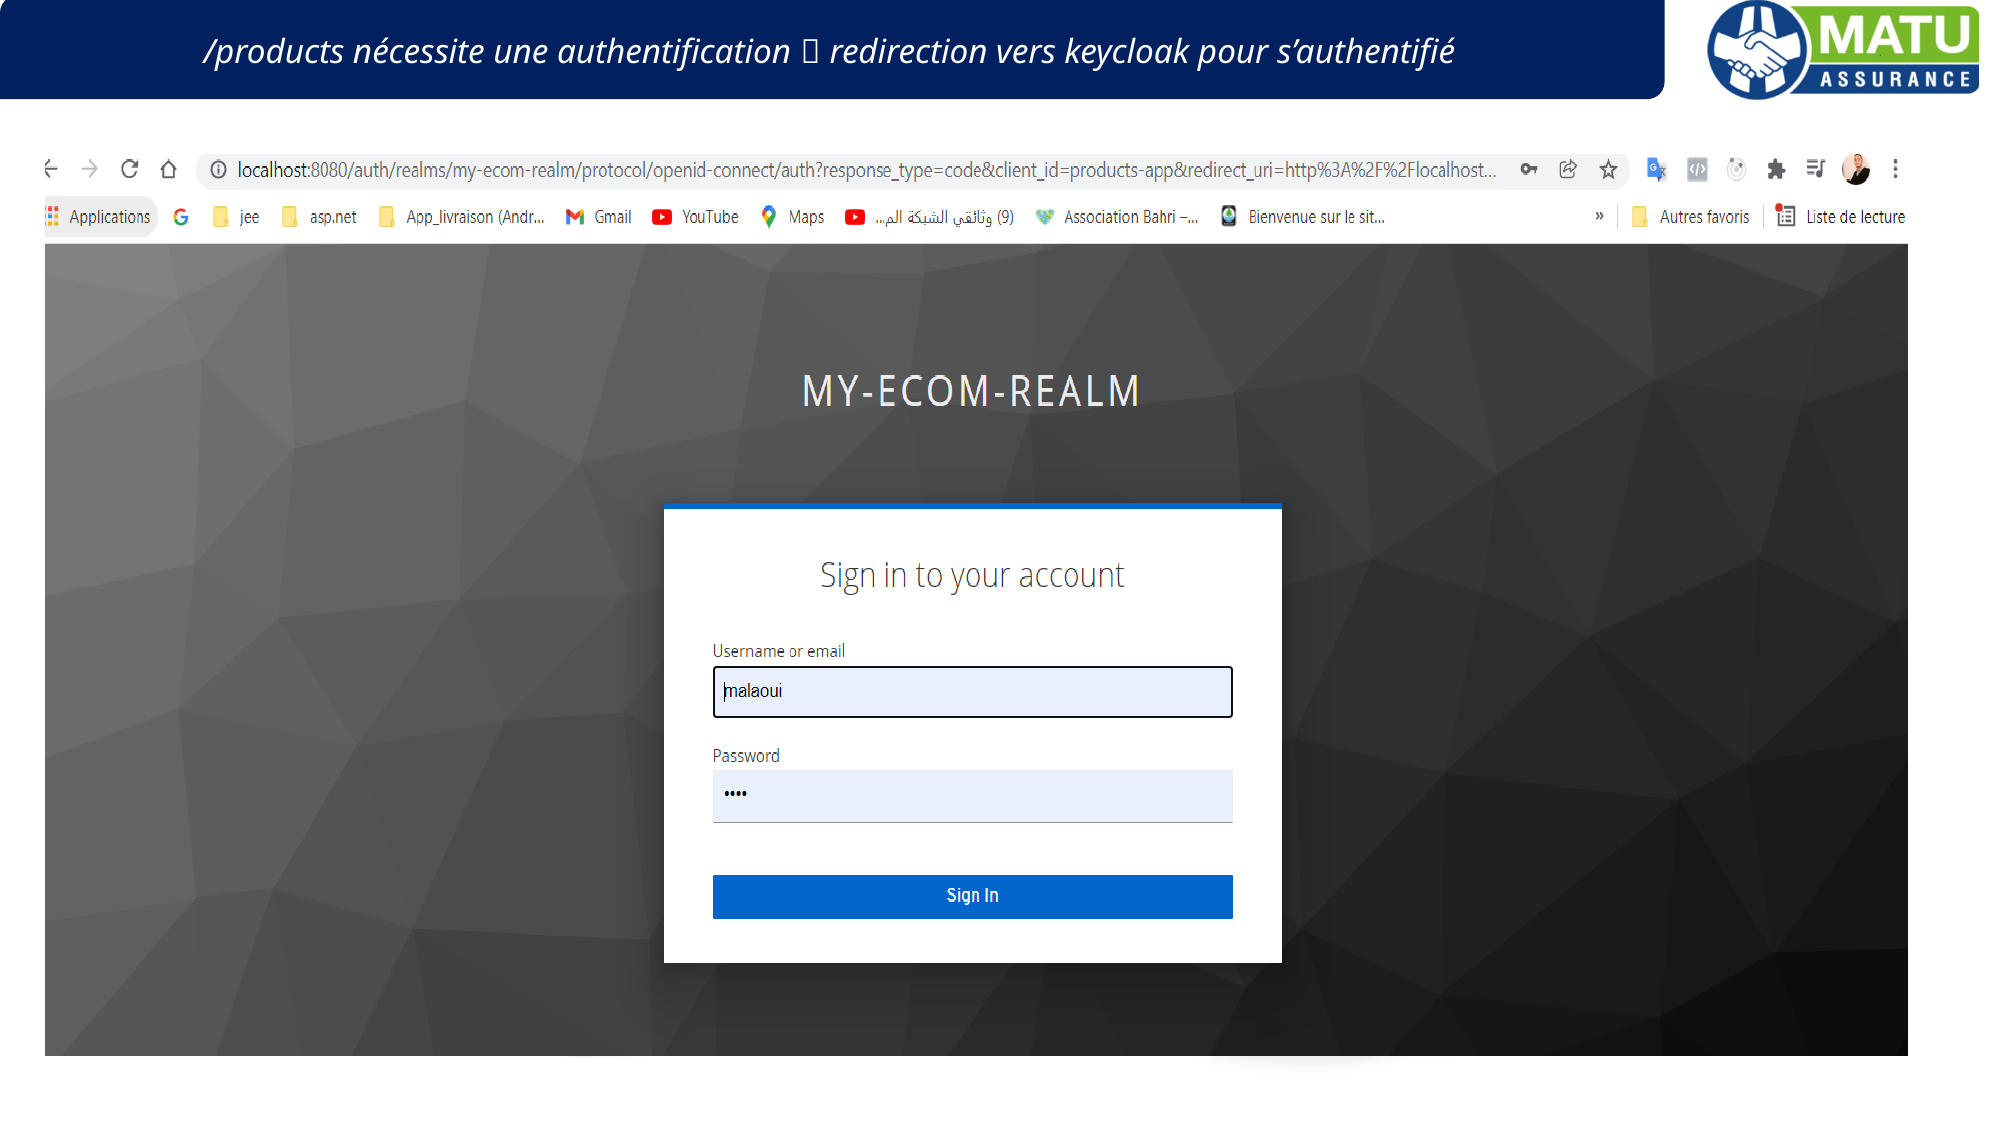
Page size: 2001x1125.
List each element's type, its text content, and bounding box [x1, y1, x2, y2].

text_box /products nécessite une authentification  redirection vers keycloak pour s’authentifié [0, 23, 1669, 78]
picture [45, 154, 1908, 1125]
picture [1696, 0, 1988, 101]
